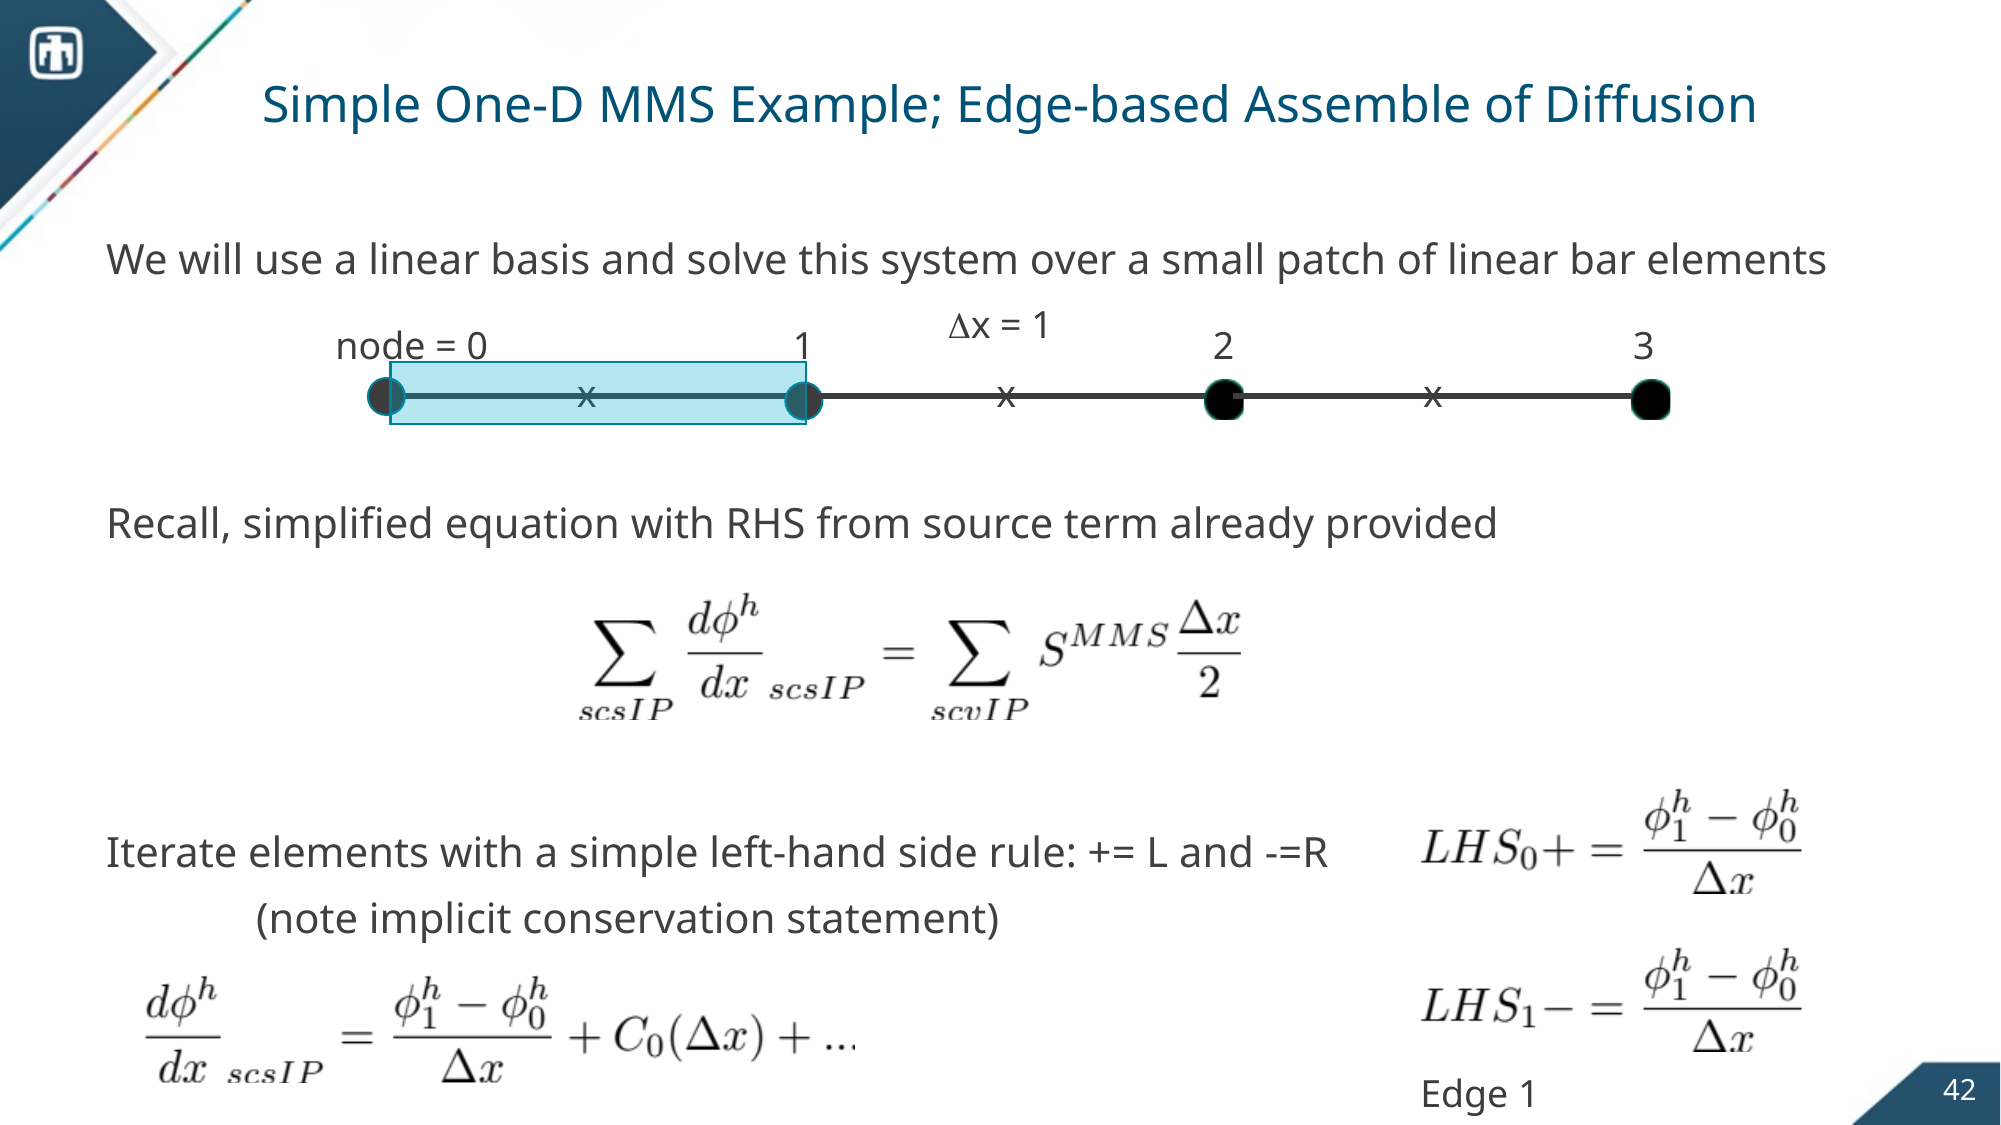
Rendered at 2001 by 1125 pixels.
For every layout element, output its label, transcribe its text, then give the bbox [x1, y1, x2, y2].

slide_number 42 [1919, 1061, 2000, 1122]
list We will use a linear basis and solve this system over a small patch of linear bar elements Recall, simplified equation with RHS from source term already provided Iterate elements with a simple left-hand side rule: += L and -=R (note implicit conservation statement) [106, 231, 1919, 988]
picture [0, 0, 2001, 1125]
title Simple One-D MMS Example; Edge-based Assemble of Diffusion [262, 42, 1919, 170]
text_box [323, 293, 1671, 424]
